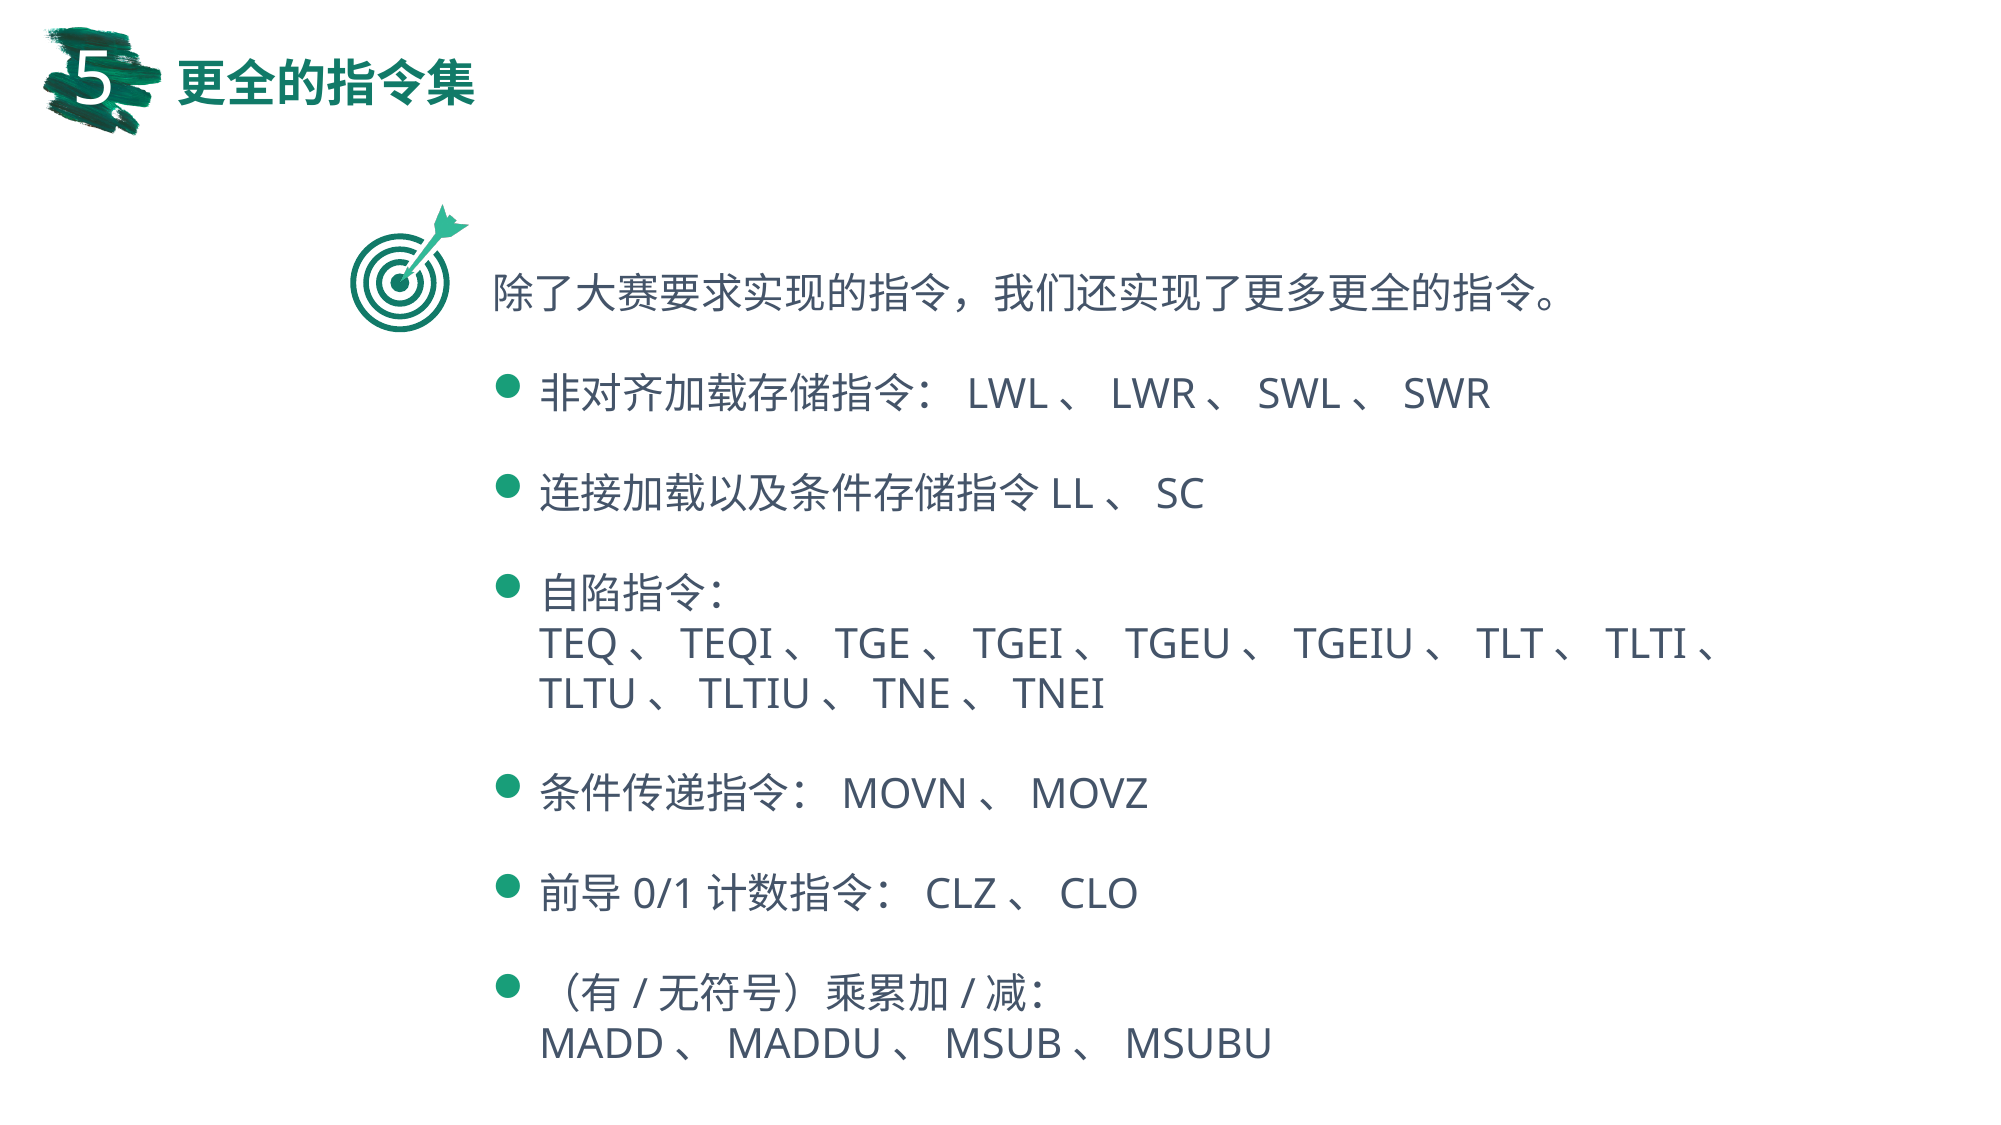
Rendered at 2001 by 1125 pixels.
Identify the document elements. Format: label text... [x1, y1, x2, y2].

picture [42, 25, 163, 136]
text_box 更全的指令集 [168, 43, 638, 119]
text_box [349, 204, 469, 333]
text_box 除了大赛要求实现的指令，我们还实现了更多更全的指令。 非对齐加载存储指令：LWL、LWR、SWL、SWR 连接加载以及条件存储指令LL、SC 自陷指令：TEQ、TEQI、TGE、TGEI、TGEU、TGEIU、TLT、TLTI、TLTU、TLTIU、TNE、TNEI 条件传递指令：MOVN、MOVZ 前导0/1计数指令：CLZ、CLO （有/无符号）乘累加/减：MADD、MADDU、MSUB、MSUBU [477, 259, 1782, 1125]
